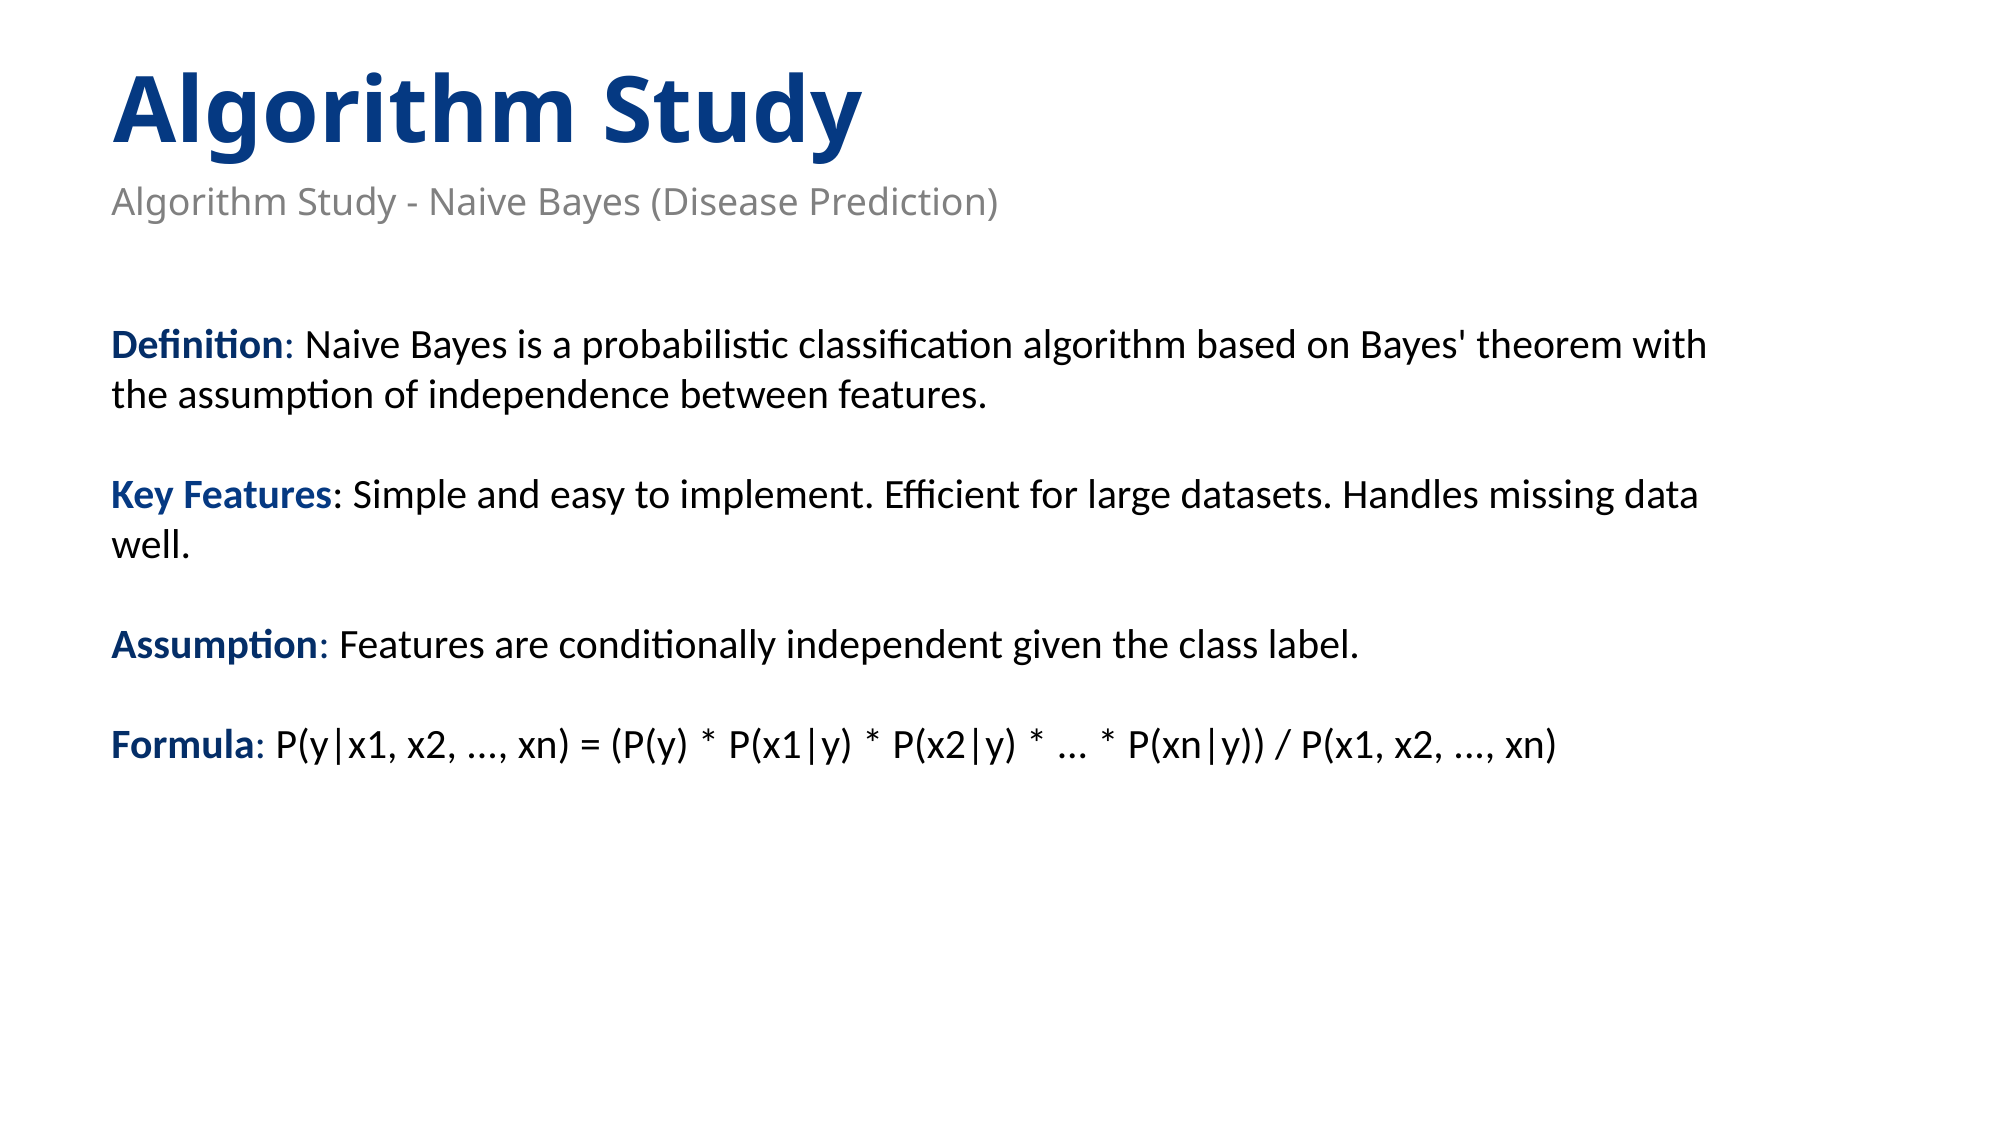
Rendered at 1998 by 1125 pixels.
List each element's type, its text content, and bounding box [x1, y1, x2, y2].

title Algorithm Study [112, 46, 1763, 165]
list Algorithm Study - Naive Bayes (Disease Prediction) [110, 174, 1764, 226]
text_box Definition: Naive Bayes is a probabilistic classification algorithm based on Bayes' theorem with the assumption of independence between features. Key Features: Simple and easy to implement. Efficient for large datasets. Handles missing data well. Assumption: Features are conditionally independent given the class label. Formula: P(y|x1, x2, ..., xn) = (P(y) * P(x1|y) * P(x2|y) * ... * P(xn|y)) / P(x1, x2, ..., xn) [111, 265, 1764, 768]
